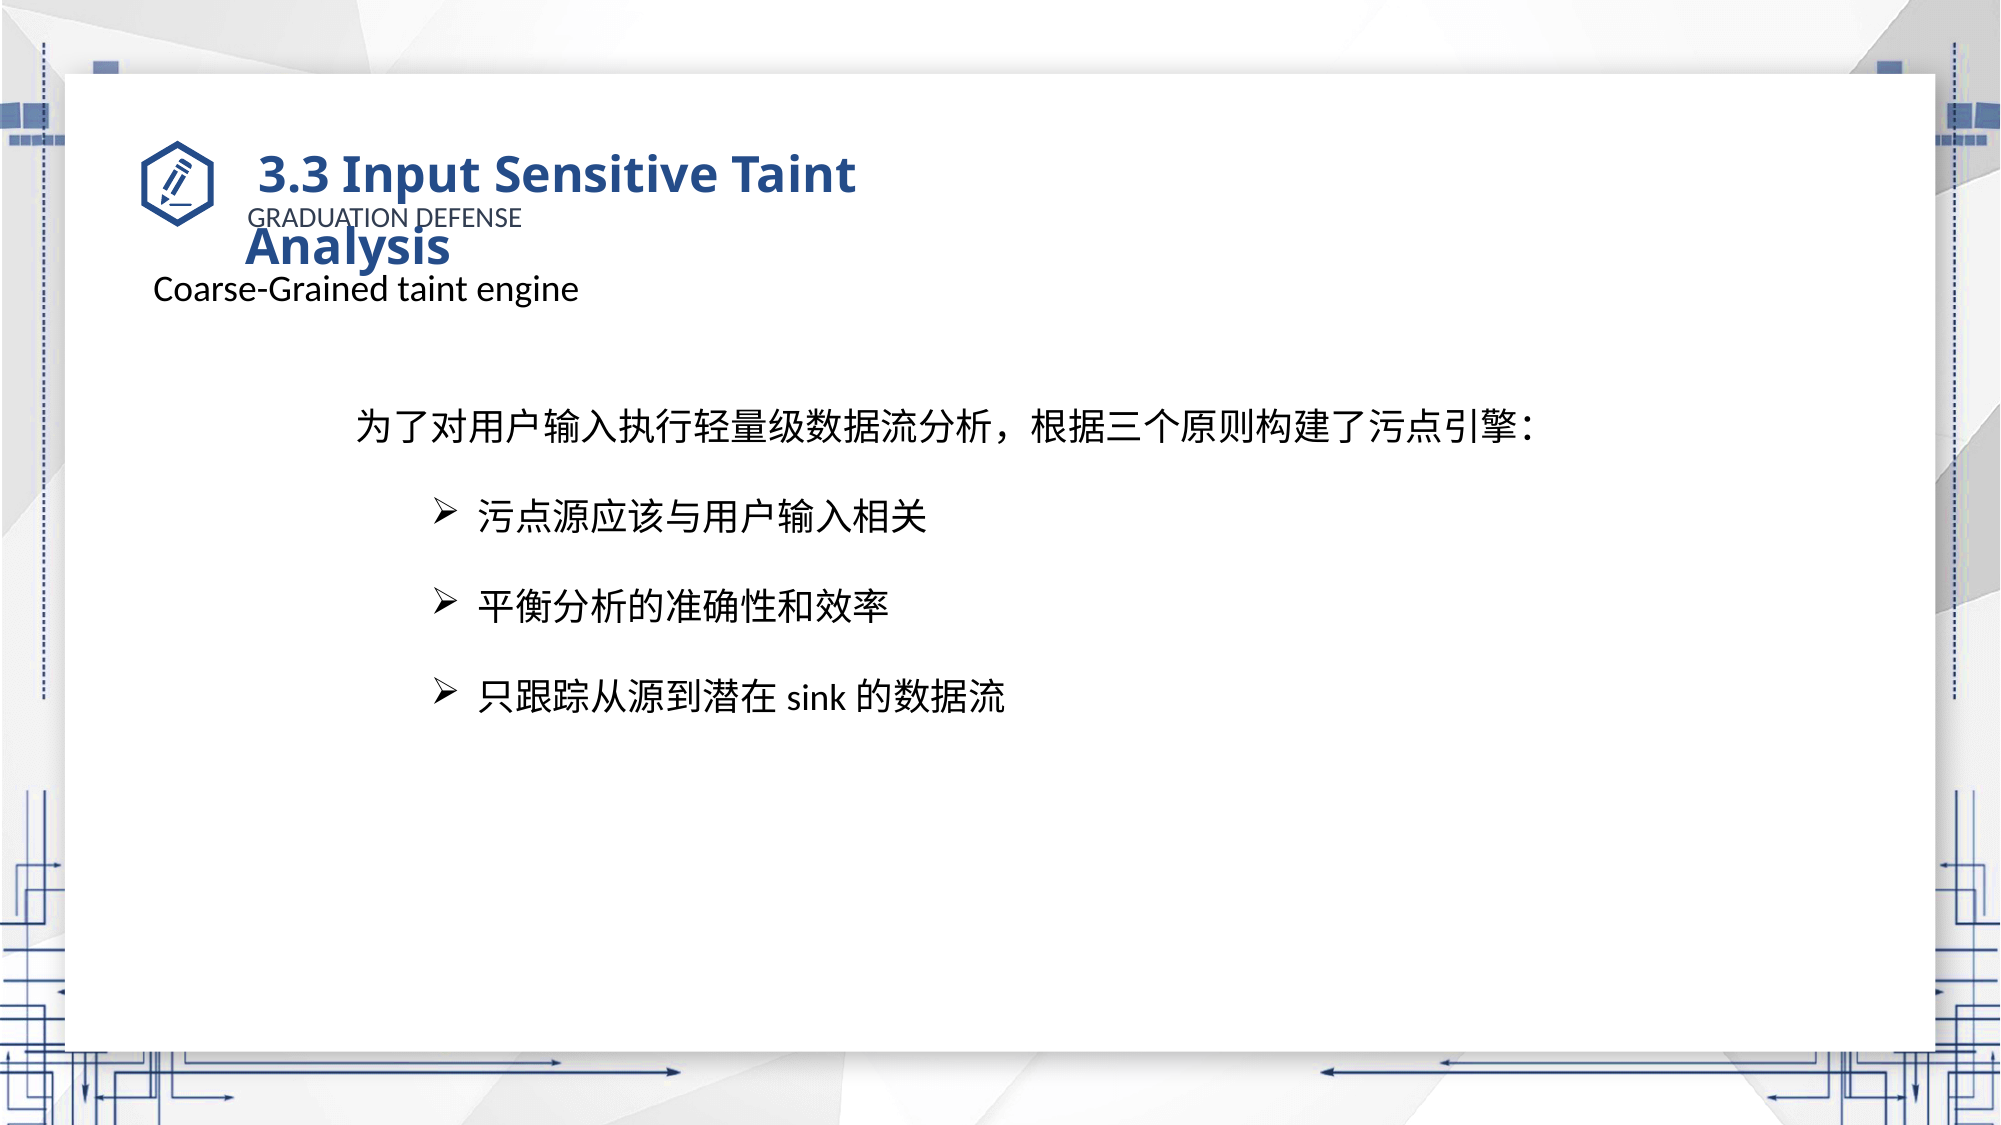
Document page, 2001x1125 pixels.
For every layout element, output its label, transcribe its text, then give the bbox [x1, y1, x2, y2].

text_box Coarse-Grained taint engine [138, 256, 1139, 317]
text_box 为了对用户输入执行轻量级数据流分析，根据三个原则构建了污点引擎： 污点源应该与用户输入相关 平衡分析的准确性和效率 只跟踪从源到潜在sink的数据流 [341, 395, 1659, 726]
title 3.3 Input Sensitive Taint Analysis [230, 123, 1076, 199]
picture [0, 0, 2001, 1125]
